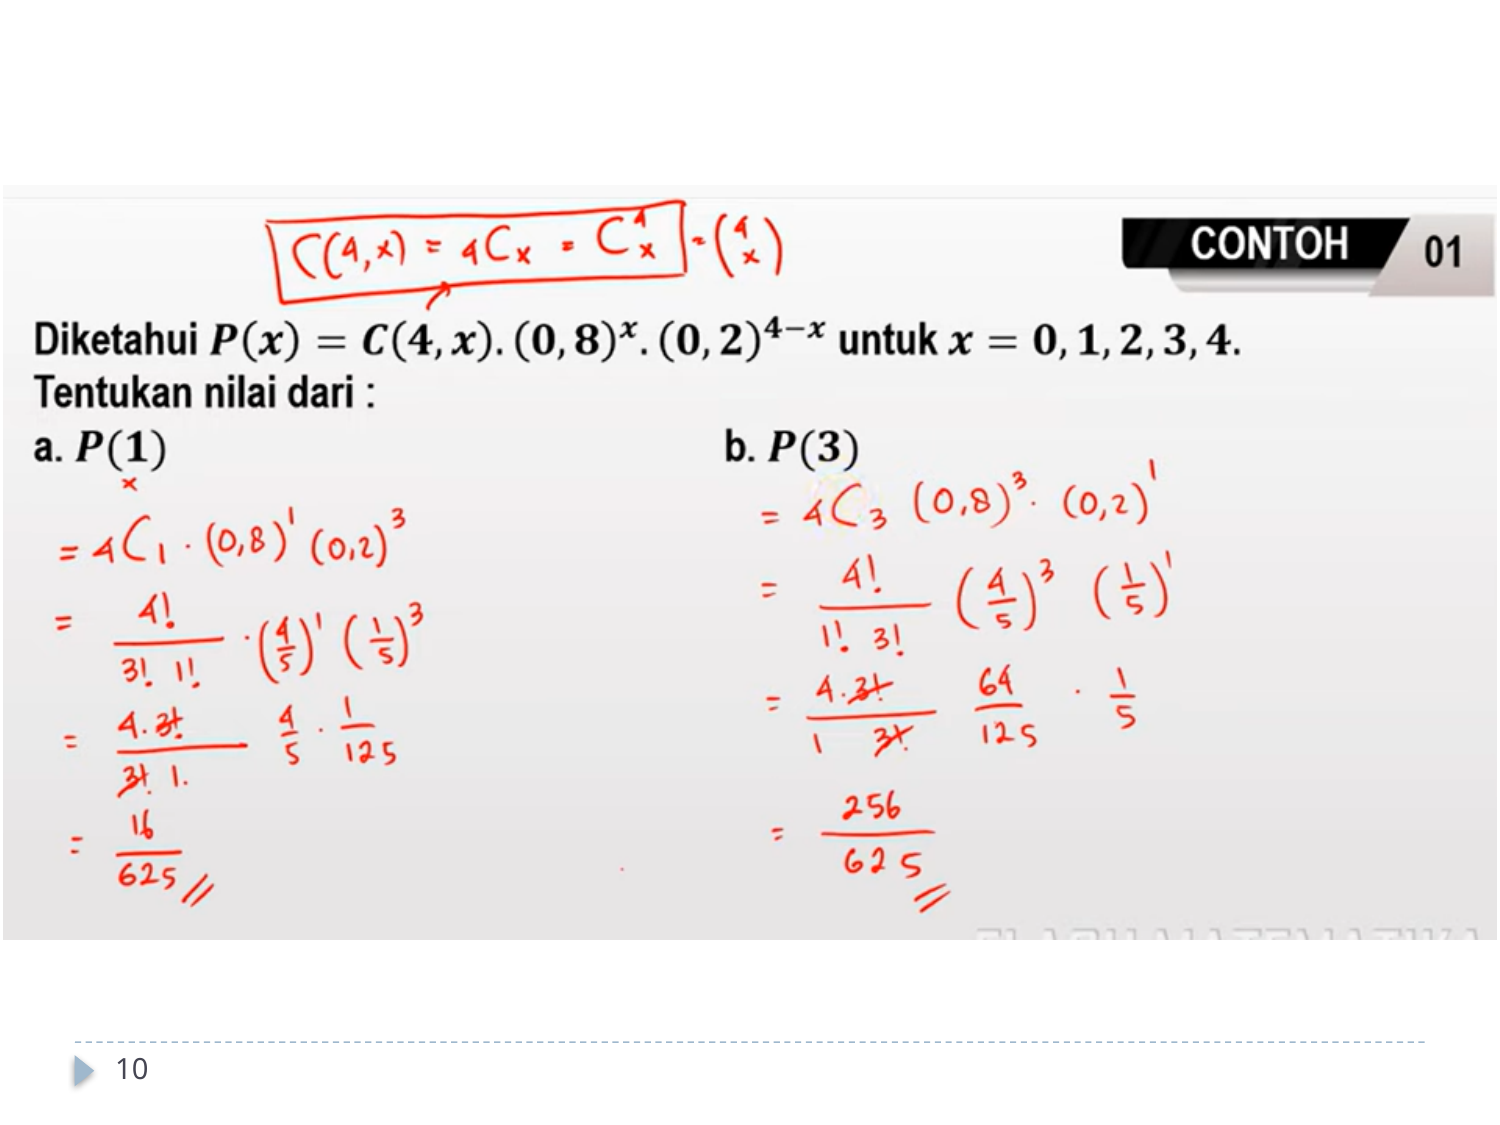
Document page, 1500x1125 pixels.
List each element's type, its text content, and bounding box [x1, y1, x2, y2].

picture [2, 184, 1498, 941]
slide_number 10 [100, 1042, 426, 1103]
